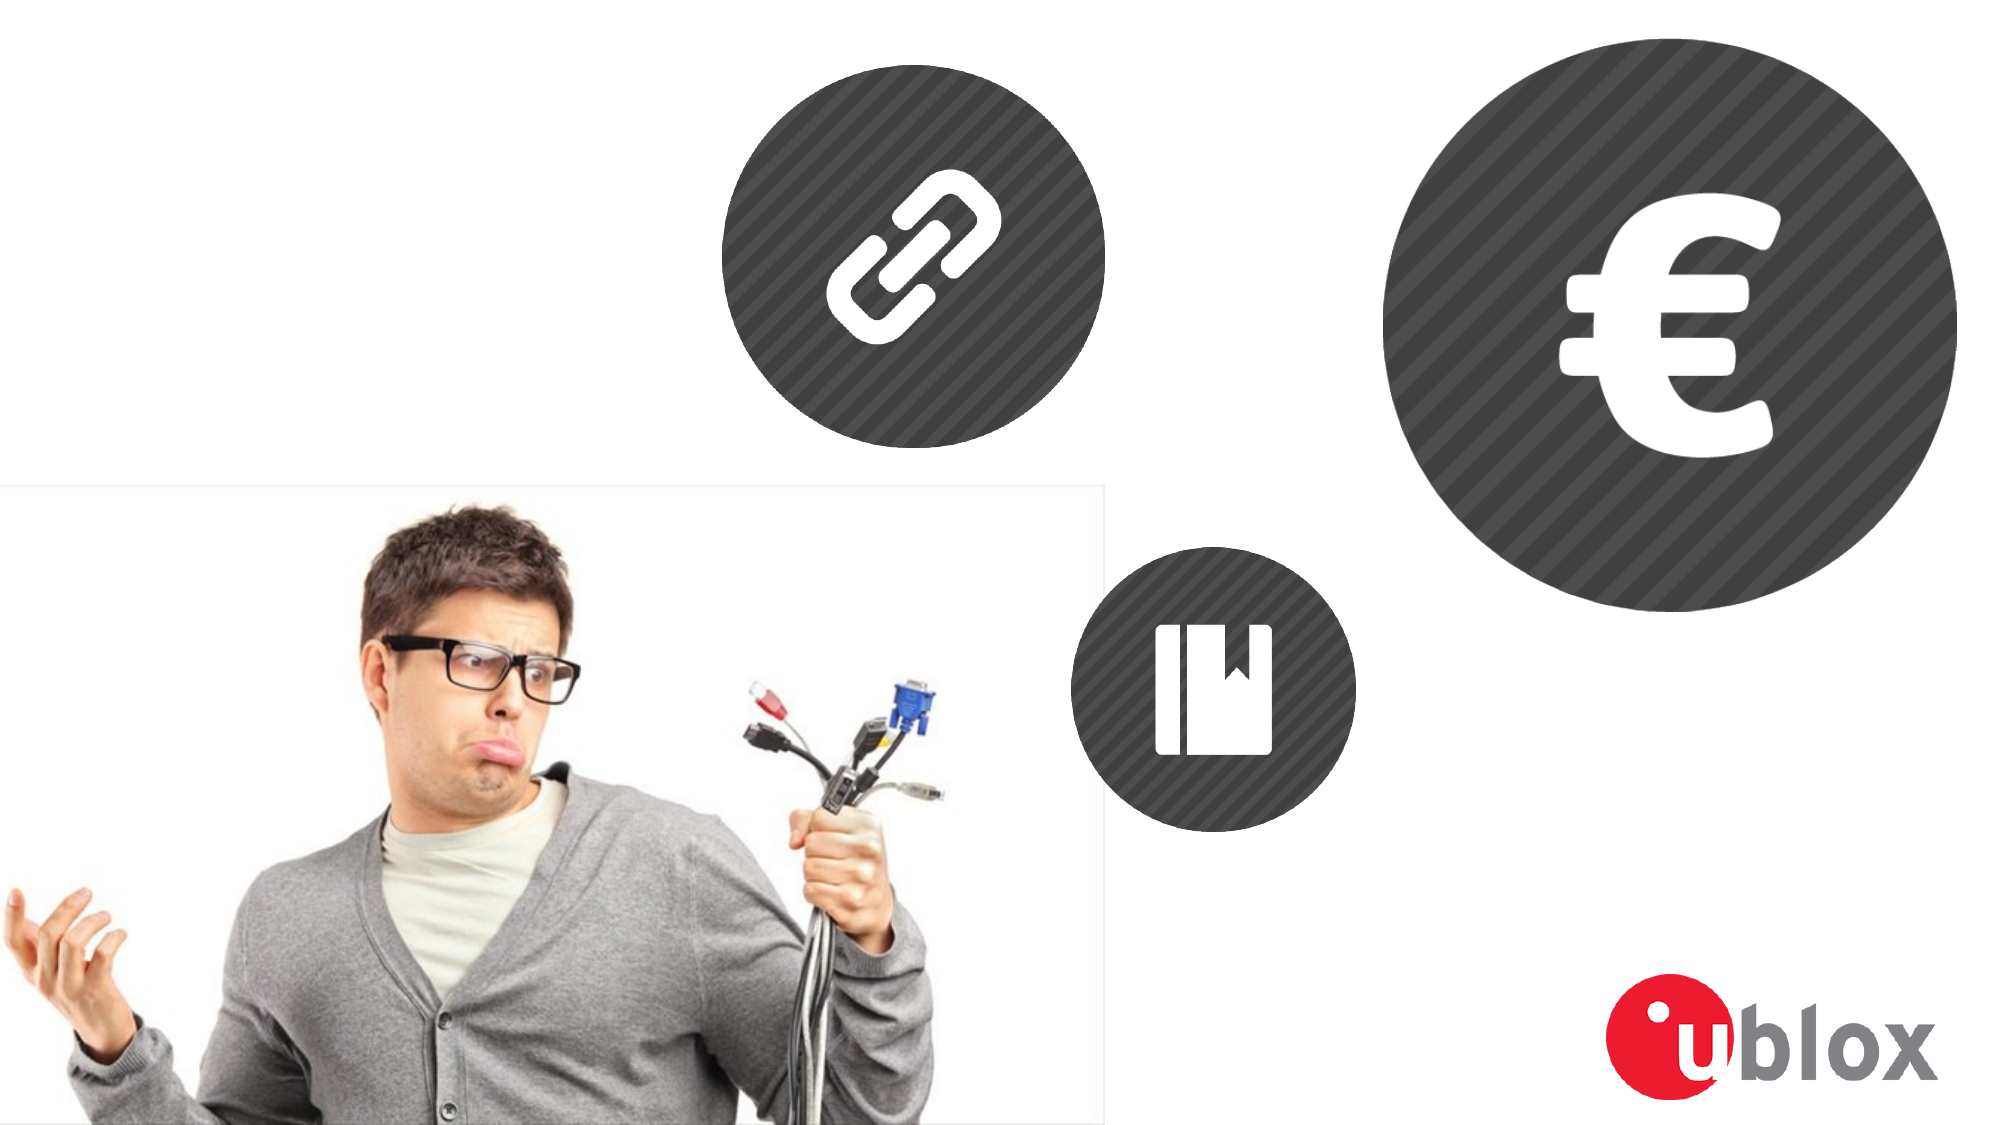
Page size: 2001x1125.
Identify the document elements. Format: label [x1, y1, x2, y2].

picture [1606, 974, 1938, 1100]
picture [0, 485, 1356, 1125]
picture [722, 65, 1105, 448]
picture [1383, 38, 1957, 613]
